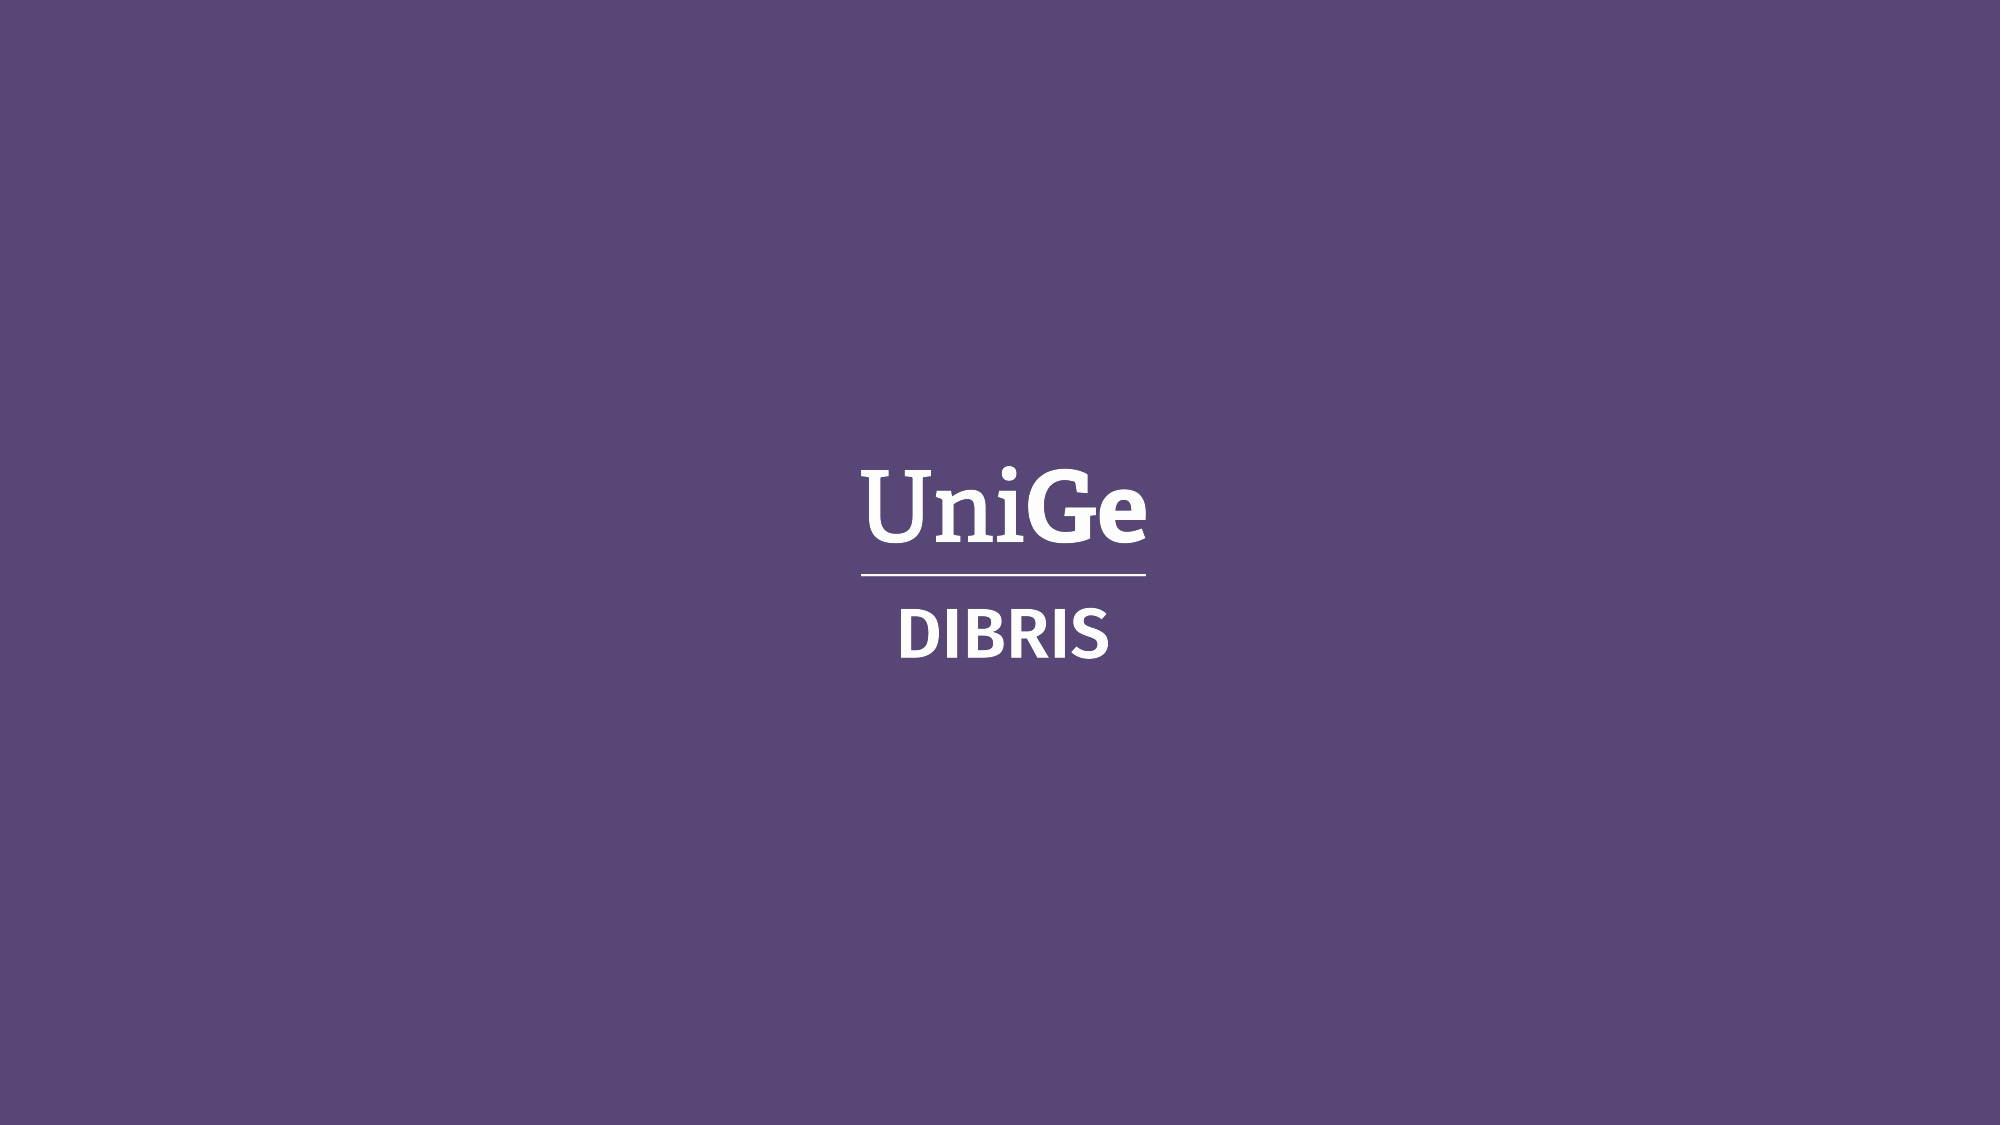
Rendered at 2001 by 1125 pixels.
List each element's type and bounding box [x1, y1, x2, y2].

picture [861, 466, 1146, 659]
